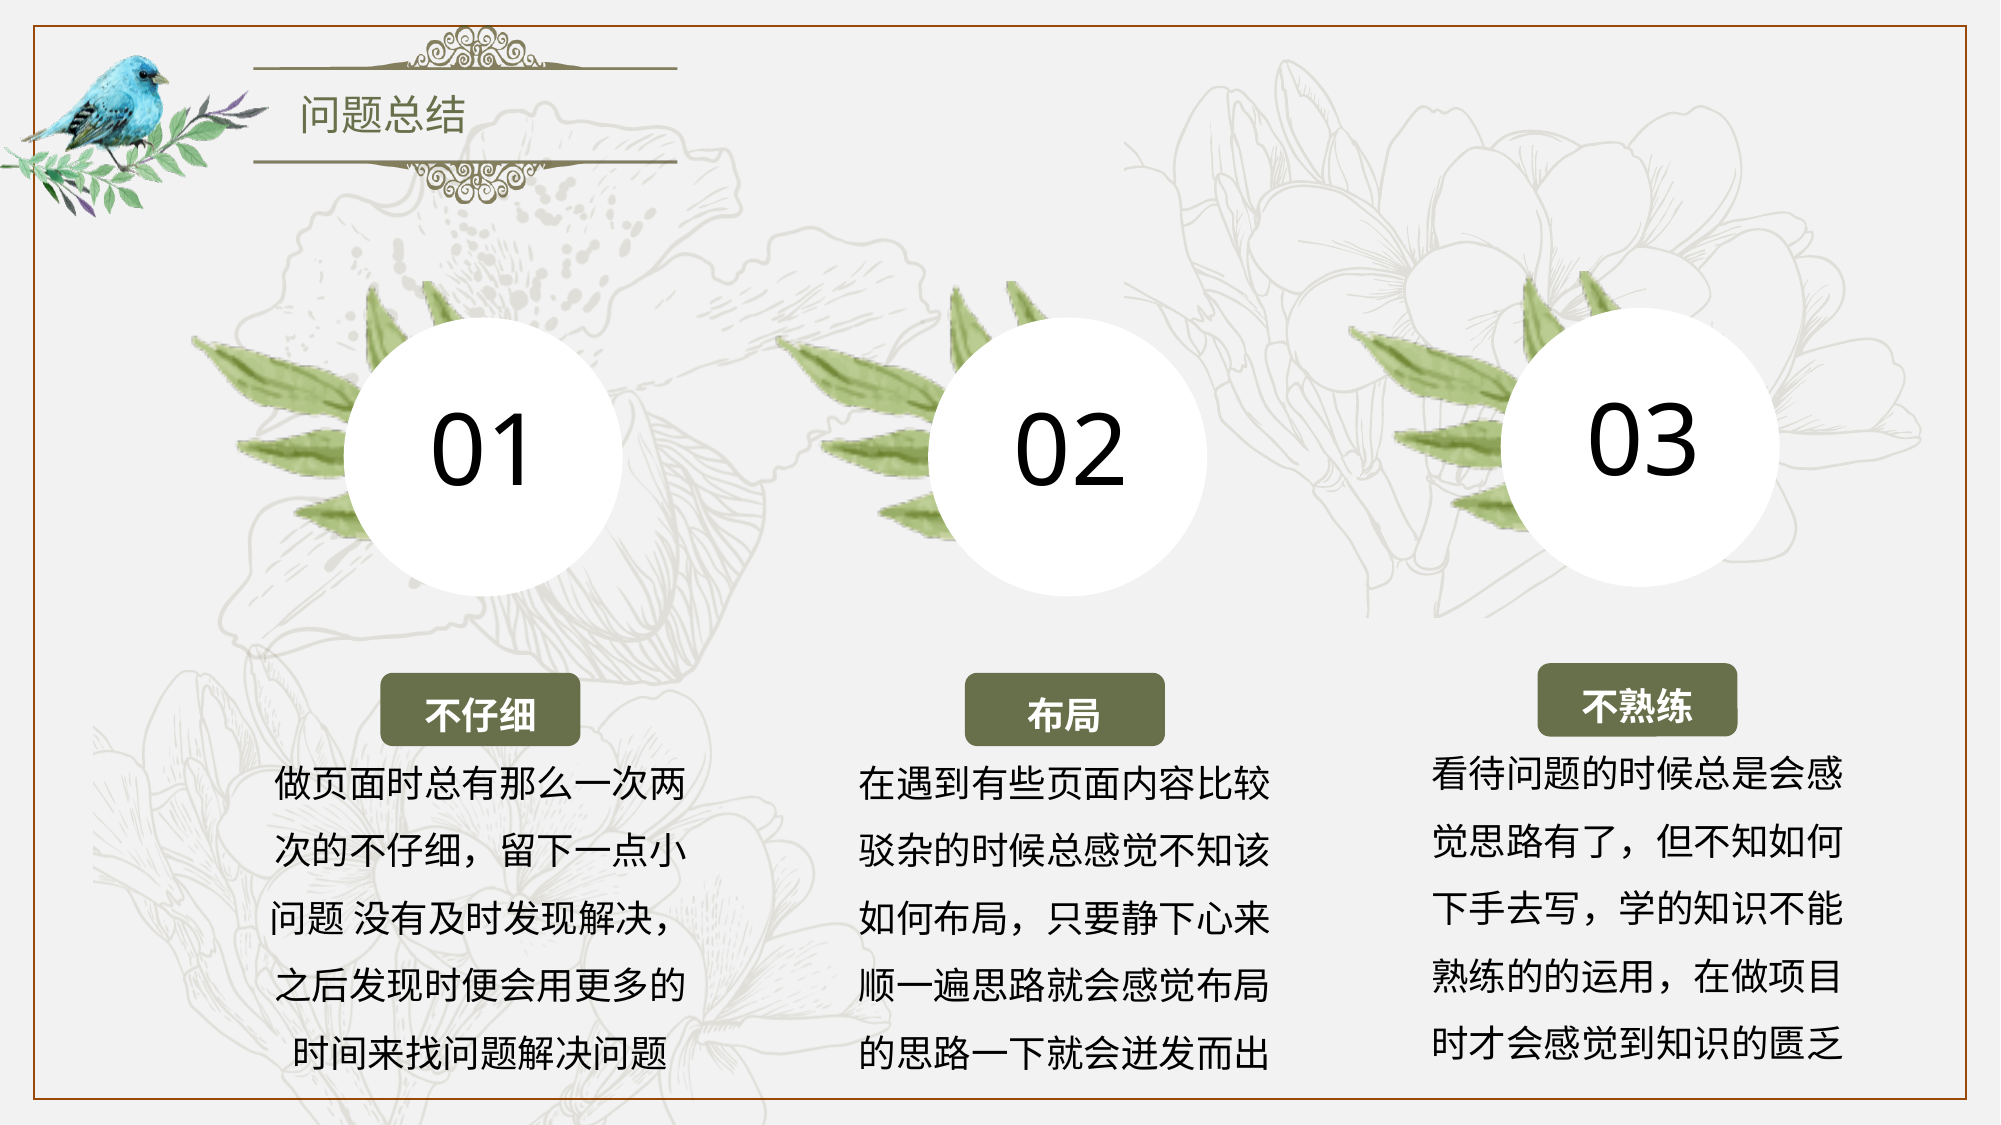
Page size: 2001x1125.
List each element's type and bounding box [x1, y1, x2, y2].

picture [174, 281, 580, 560]
text_box [678, 25, 1967, 1100]
picture [1331, 271, 1737, 551]
text_box [92, 56, 1923, 1125]
picture [0, 0, 678, 276]
text_box [33, 276, 92, 1100]
picture [758, 281, 1164, 560]
